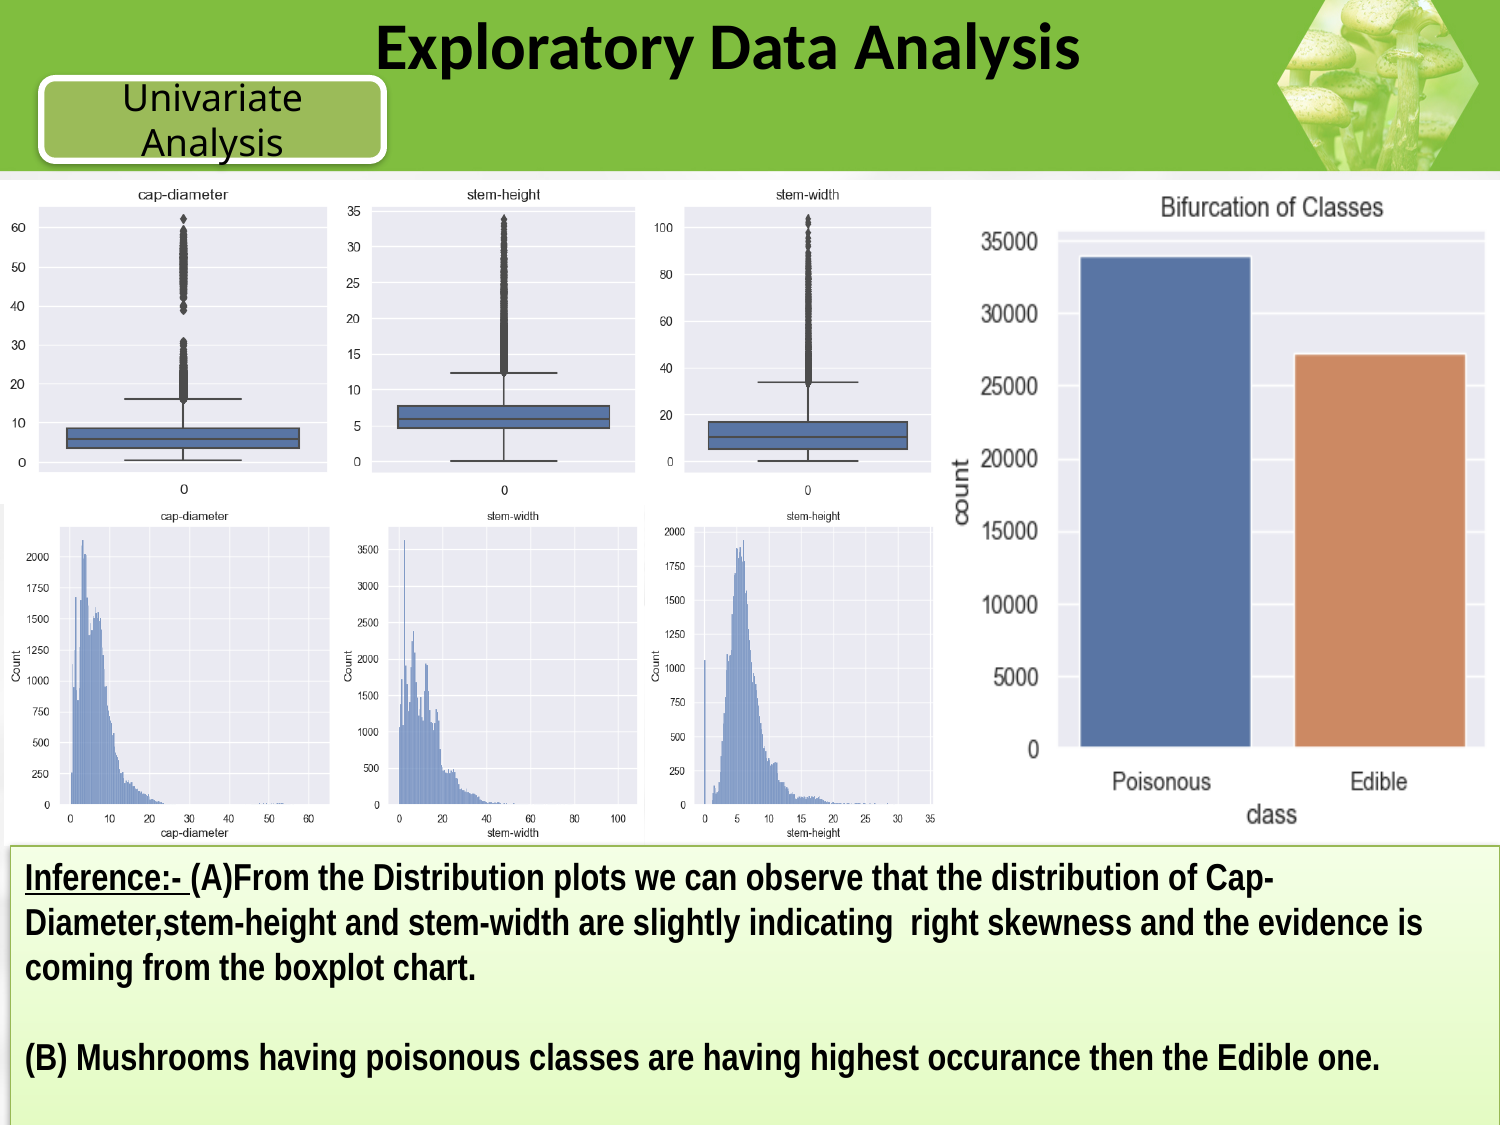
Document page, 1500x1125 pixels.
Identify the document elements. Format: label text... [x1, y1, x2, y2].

title Exploratory Data Analysis [360, 0, 1500, 87]
picture [0, 0, 1500, 1125]
text_box Univariate Analysis [38, 74, 387, 164]
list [337, 180, 644, 505]
text_box Inference:- (A)From the Distribution plots we can observe that the distribution of Cap-Diameter,stem-height and stem-width are slightly indicating right skewness and the evidence is coming from the boxplot chart. (B) Mushrooms having poisonous classes are having highest occurance then the Edible one. [10, 854, 1500, 1125]
